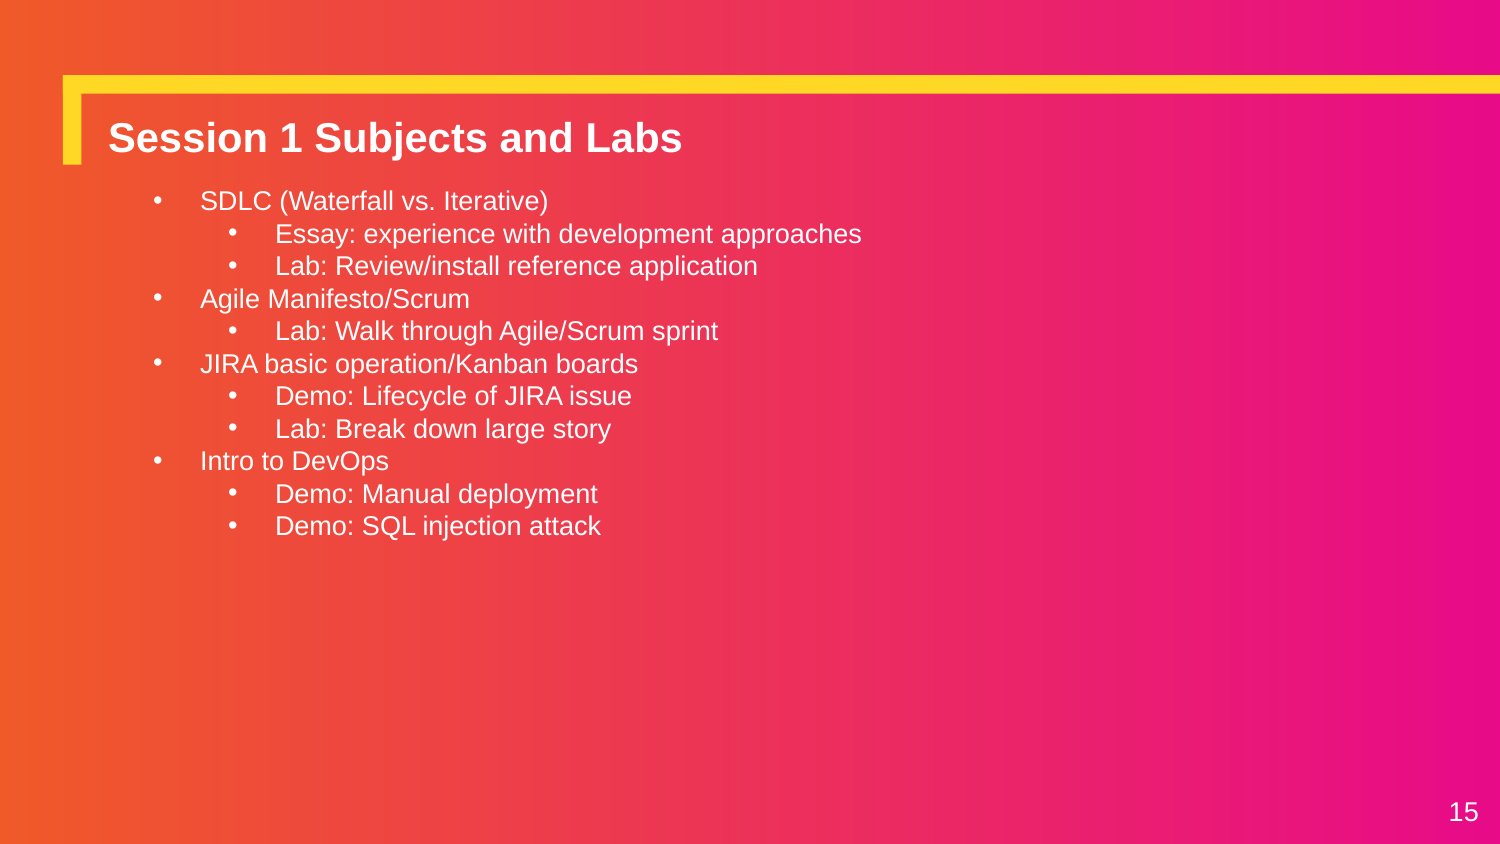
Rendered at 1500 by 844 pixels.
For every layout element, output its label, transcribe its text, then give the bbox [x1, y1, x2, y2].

subtitle SDLC (Waterfall vs. Iterative) Essay: experience with development approaches Lab: Review/install reference application Agile Manifesto/Scrum Lab: Walk through Agile/Scrum sprint JIRA basic operation/Kanban boards Demo: Lifecycle of JIRA issue Lab: Break down large story Intro to DevOps Demo: Manual deployment Demo: SQL injection attack [100, 168, 1352, 690]
slide_number 15 [1403, 779, 1494, 844]
title Session 1 Subjects and Labs [100, 117, 1455, 169]
